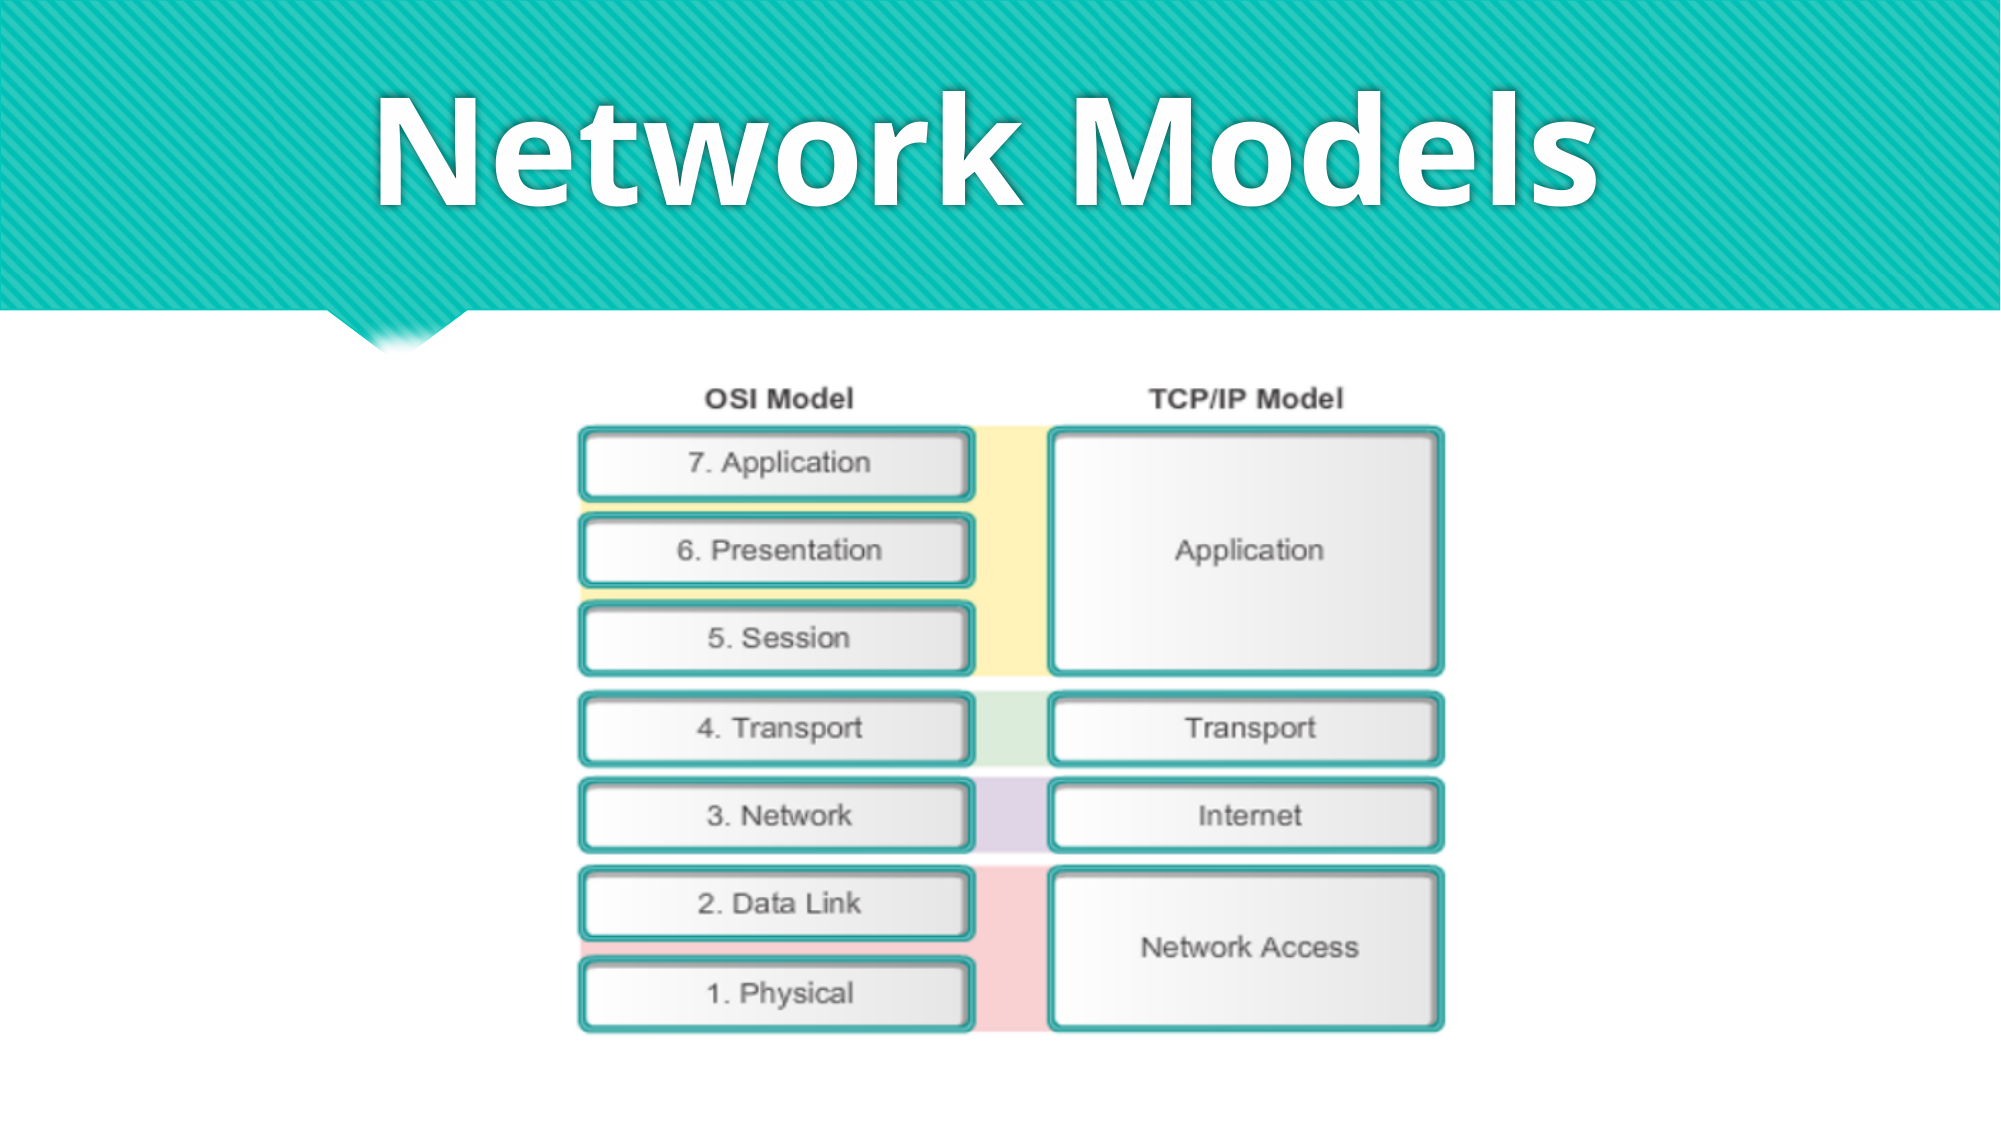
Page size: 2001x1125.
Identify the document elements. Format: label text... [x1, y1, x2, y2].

picture [354, 320, 1698, 1080]
title Network Models [117, 83, 1853, 244]
